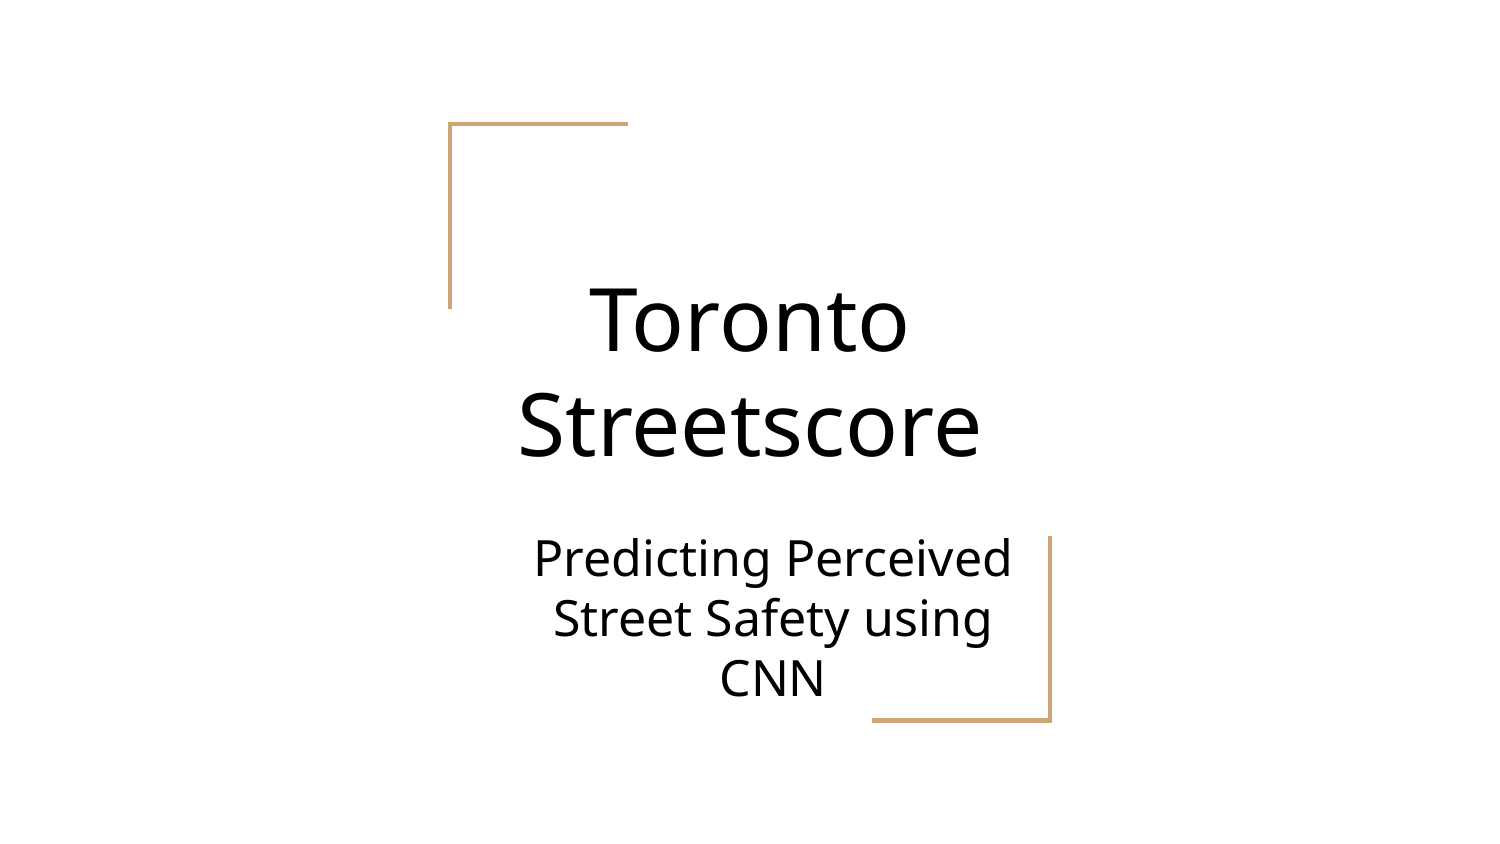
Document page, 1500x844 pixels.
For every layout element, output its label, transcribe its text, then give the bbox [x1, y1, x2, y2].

subtitle Predicting Perceived Street Safety using CNN [486, 511, 1060, 686]
title Toronto Streetscore [499, 236, 1001, 490]
